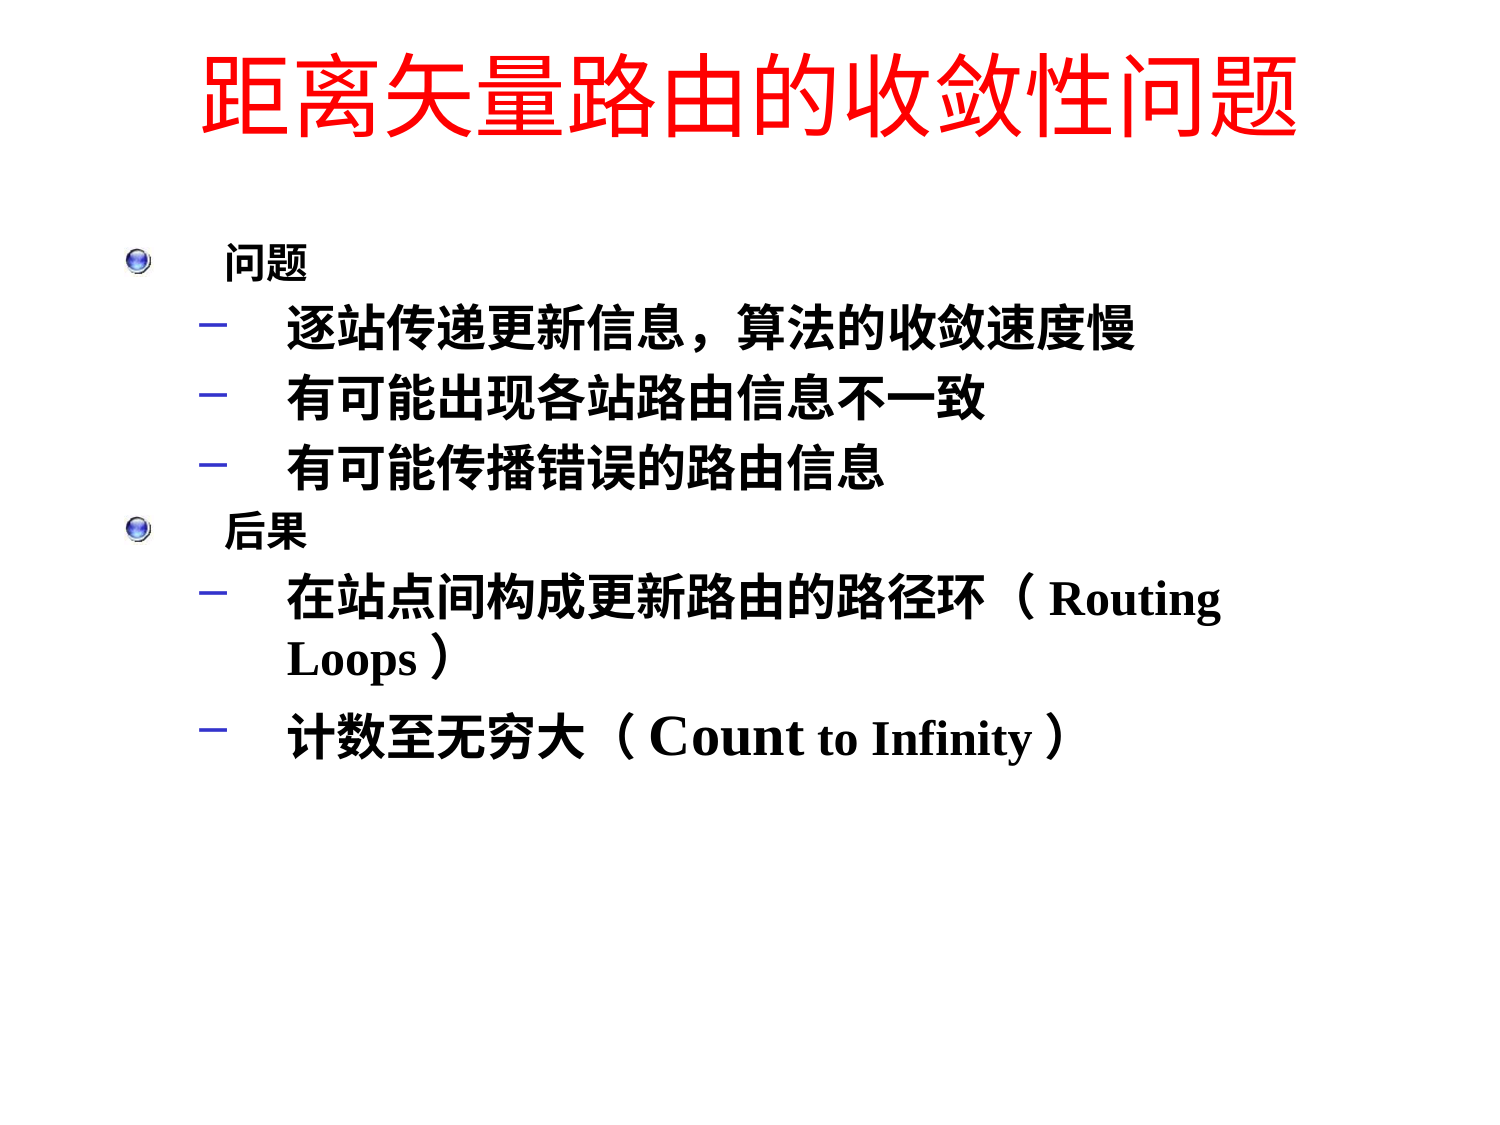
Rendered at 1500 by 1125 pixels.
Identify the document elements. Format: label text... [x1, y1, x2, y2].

picture [124, 515, 154, 545]
list 问题 逐站传递更新信息，算法的收敛速度慢 有可能出现各站路由信息不一致 有可能传播错误的路由信息 后果 在站点间构成更新路由的路径环（Routing Loops） 计数至无穷大（Count to Infinity） [109, 229, 1299, 952]
title 距离矢量路由的收敛性问题 [0, 0, 1500, 188]
picture [124, 247, 154, 277]
